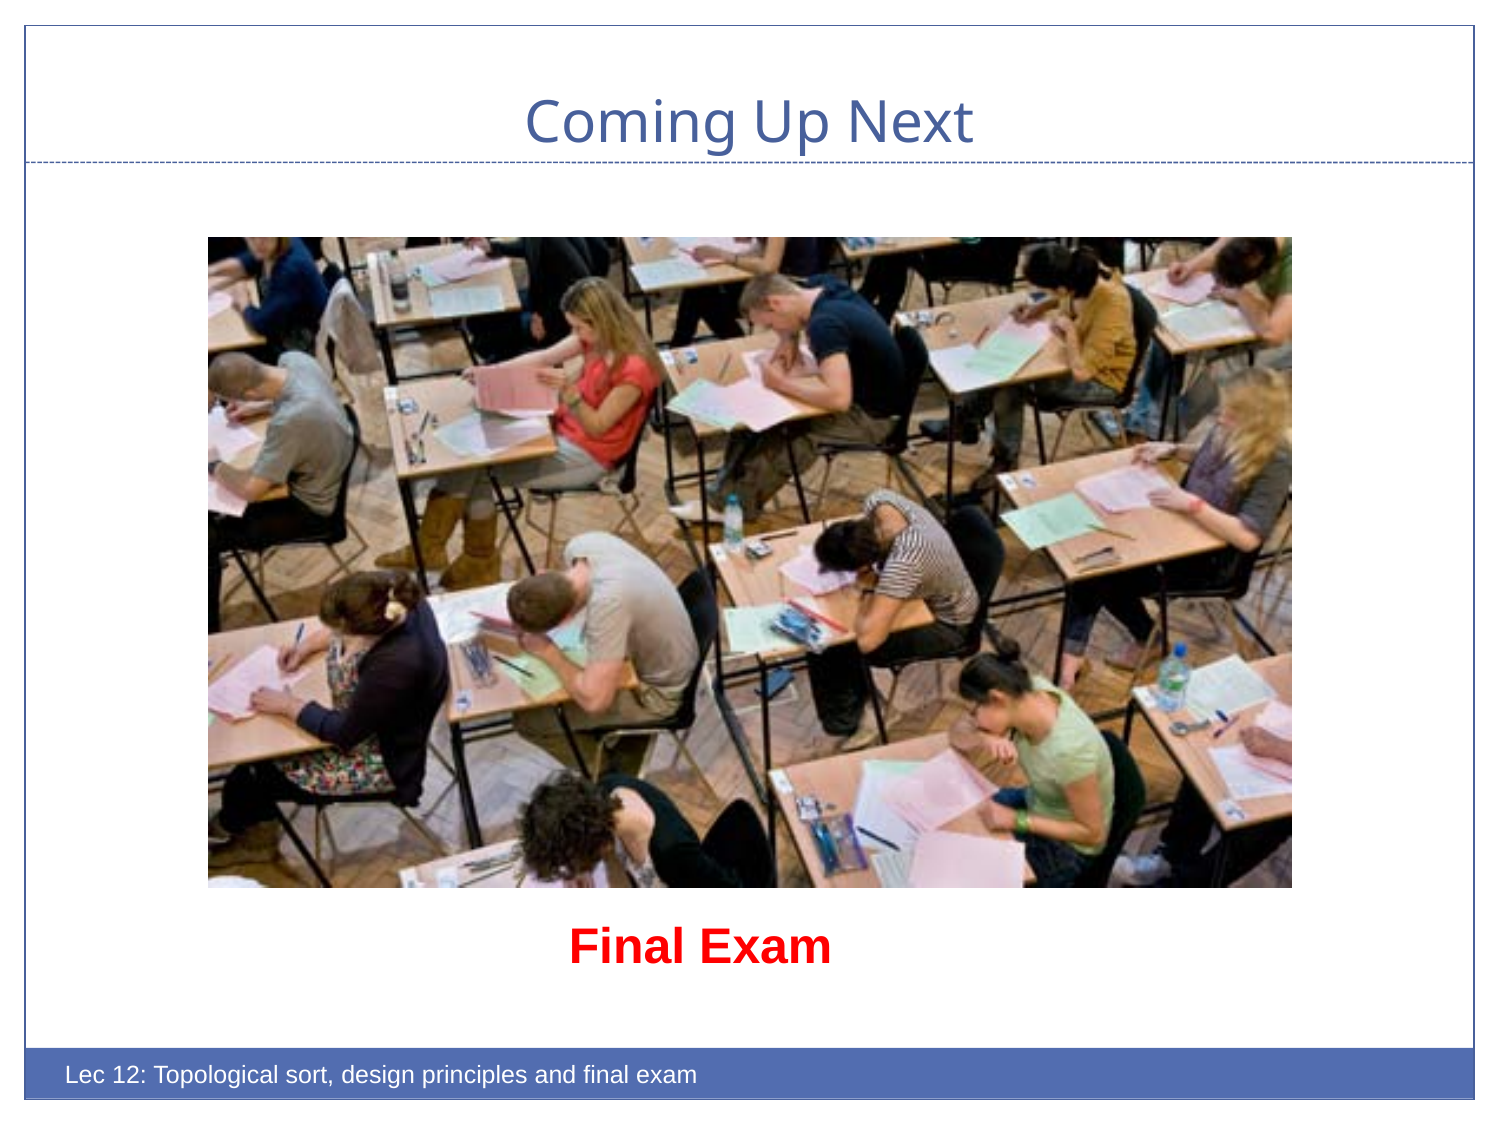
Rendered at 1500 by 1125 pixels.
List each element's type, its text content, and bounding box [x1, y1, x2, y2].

picture [208, 237, 1292, 888]
footer Lec 12: Topological sort, design principles and final exam [50, 1051, 800, 1112]
text_box Final Exam [554, 905, 1205, 981]
title Coming Up Next [49, 37, 1450, 162]
